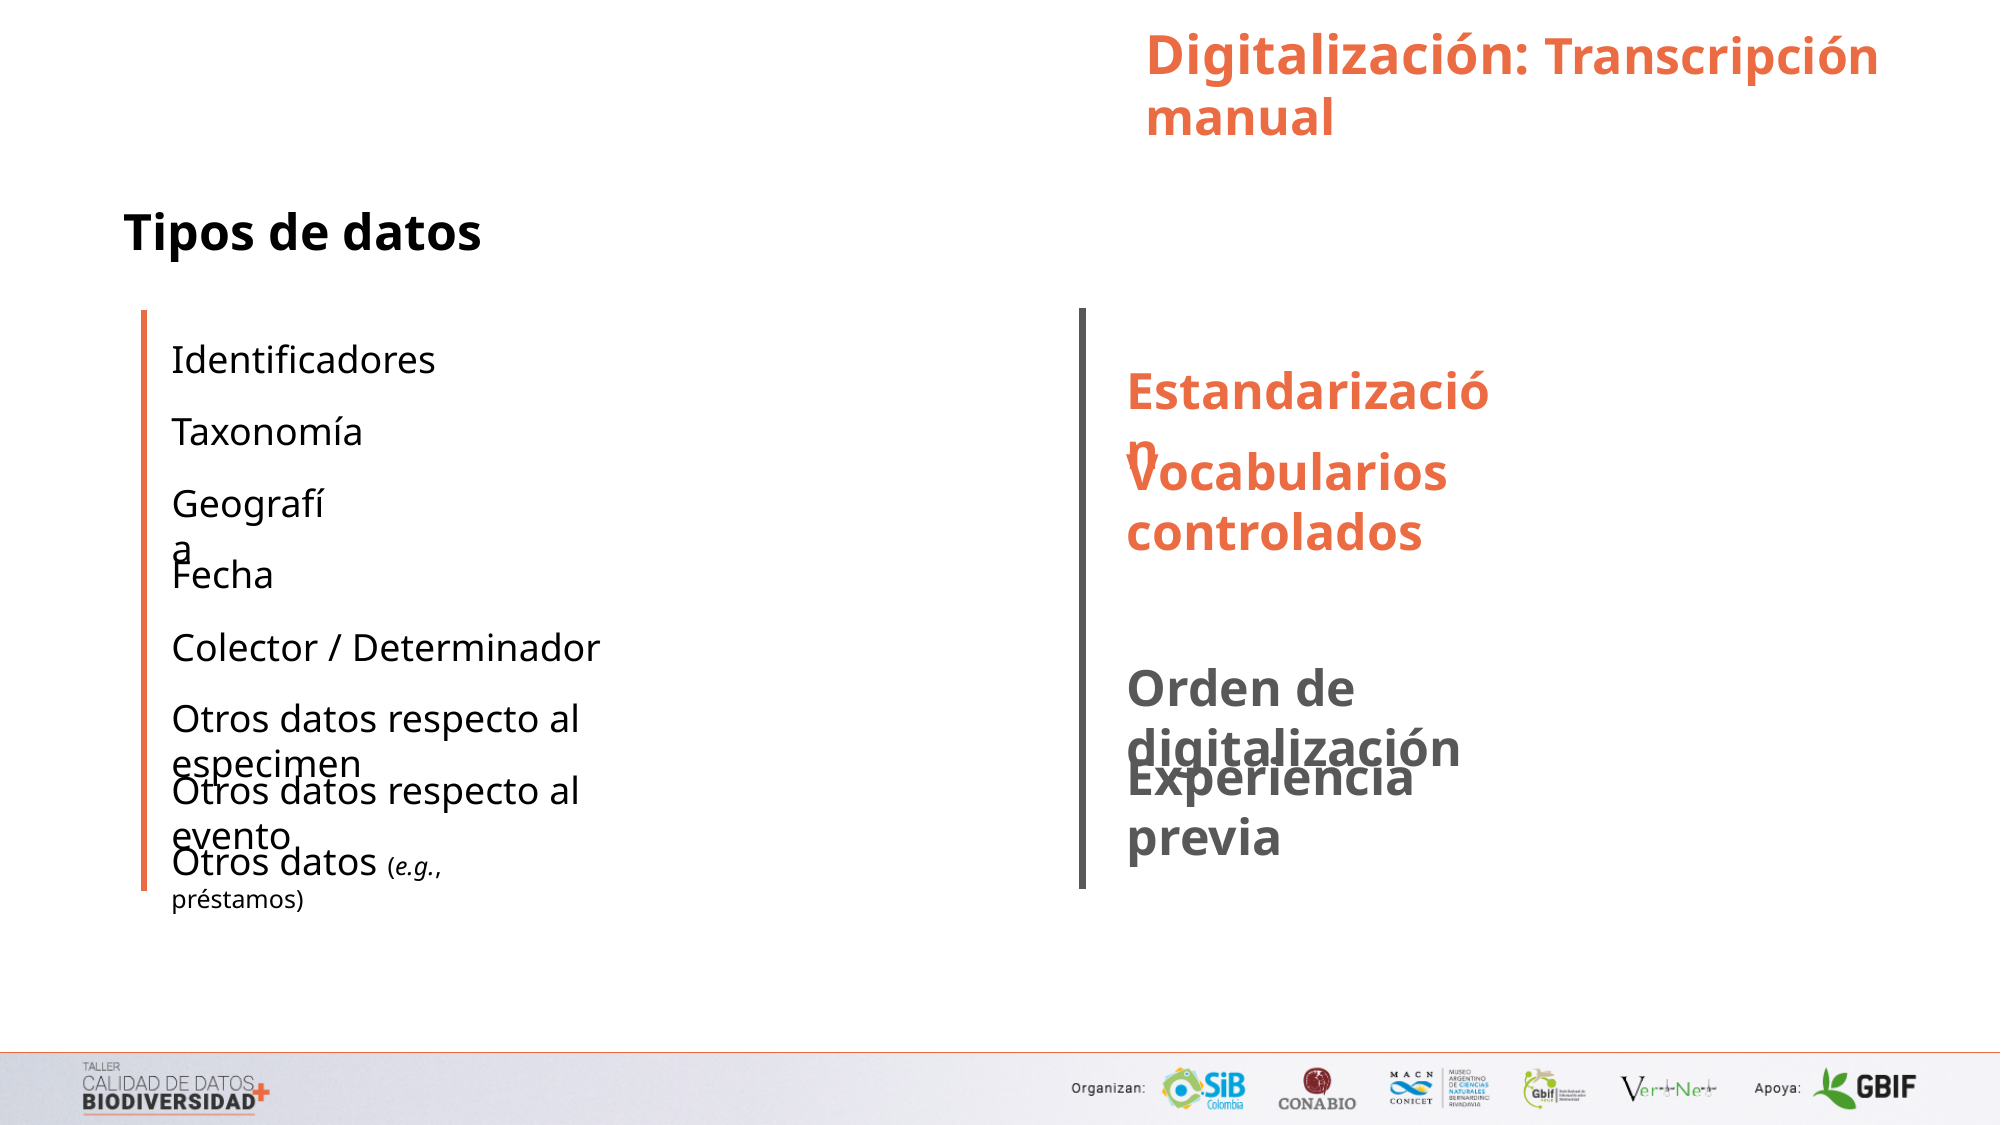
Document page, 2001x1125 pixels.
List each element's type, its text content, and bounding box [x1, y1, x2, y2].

text_box Vocabularios controlados [1111, 432, 1758, 509]
text_box Tipos de datos [108, 192, 498, 269]
text_box Experiencia previa [1111, 737, 1589, 814]
text_box Orden de digitalización [1111, 648, 1697, 725]
text_box Estandarización [1111, 351, 1529, 428]
text_box Taxonomía [156, 405, 383, 462]
text_box Geografía [156, 472, 356, 534]
text_box Colector / Determinador [156, 616, 629, 688]
text_box Otros datos (e.g., préstamos) [156, 830, 584, 892]
text_box Otros datos respecto al evento [156, 759, 703, 820]
text_box Fecha [156, 544, 292, 605]
text_box Identificadores [156, 328, 481, 405]
picture [0, 1051, 2000, 1125]
text_box Otros datos respecto al especimen [156, 687, 774, 749]
text_box Digitalización: Transcripción manual [1130, 13, 2000, 133]
